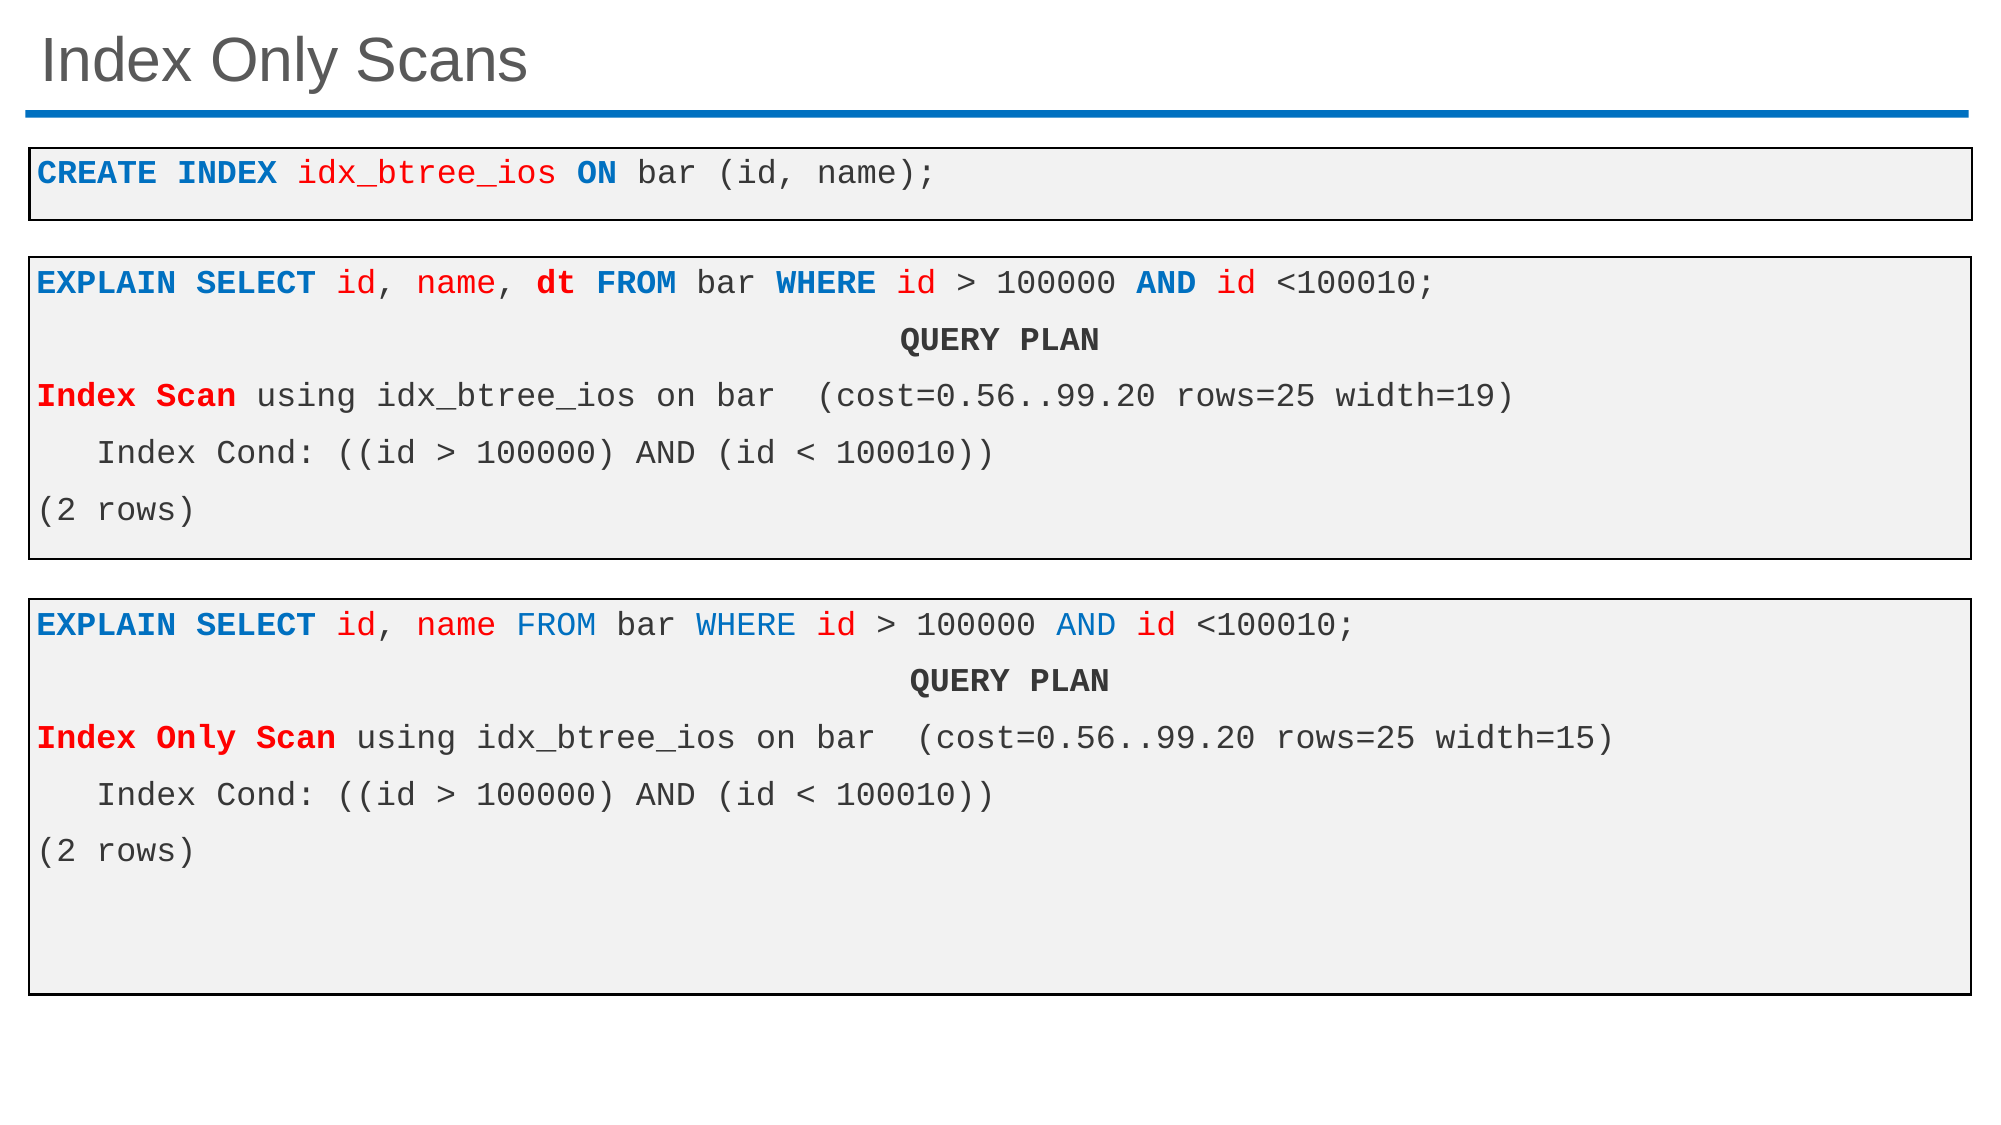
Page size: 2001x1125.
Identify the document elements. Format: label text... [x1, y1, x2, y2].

text_box EXPLAIN SELECT id, name FROM bar WHERE id > 100000 AND id <100010; QUERY PLAN Index Only Scan using idx_btree_ios on bar (cost=0.56..99.20 rows=25 width=15) Index Cond: ((id > 100000) AND (id < 100010)) (2 rows) [28, 598, 1972, 995]
text_box EXPLAIN SELECT id, name, dt FROM bar WHERE id > 100000 AND id <100010; QUERY PLAN Index Scan using idx_btree_ios on bar (cost=0.56..99.20 rows=25 width=19) Index Cond: ((id > 100000) AND (id < 100010)) (2 rows) [28, 256, 1972, 559]
title Index Only Scans [25, 22, 1969, 101]
text_box CREATE INDEX idx_btree_ios ON bar (id, name); [29, 147, 1972, 221]
